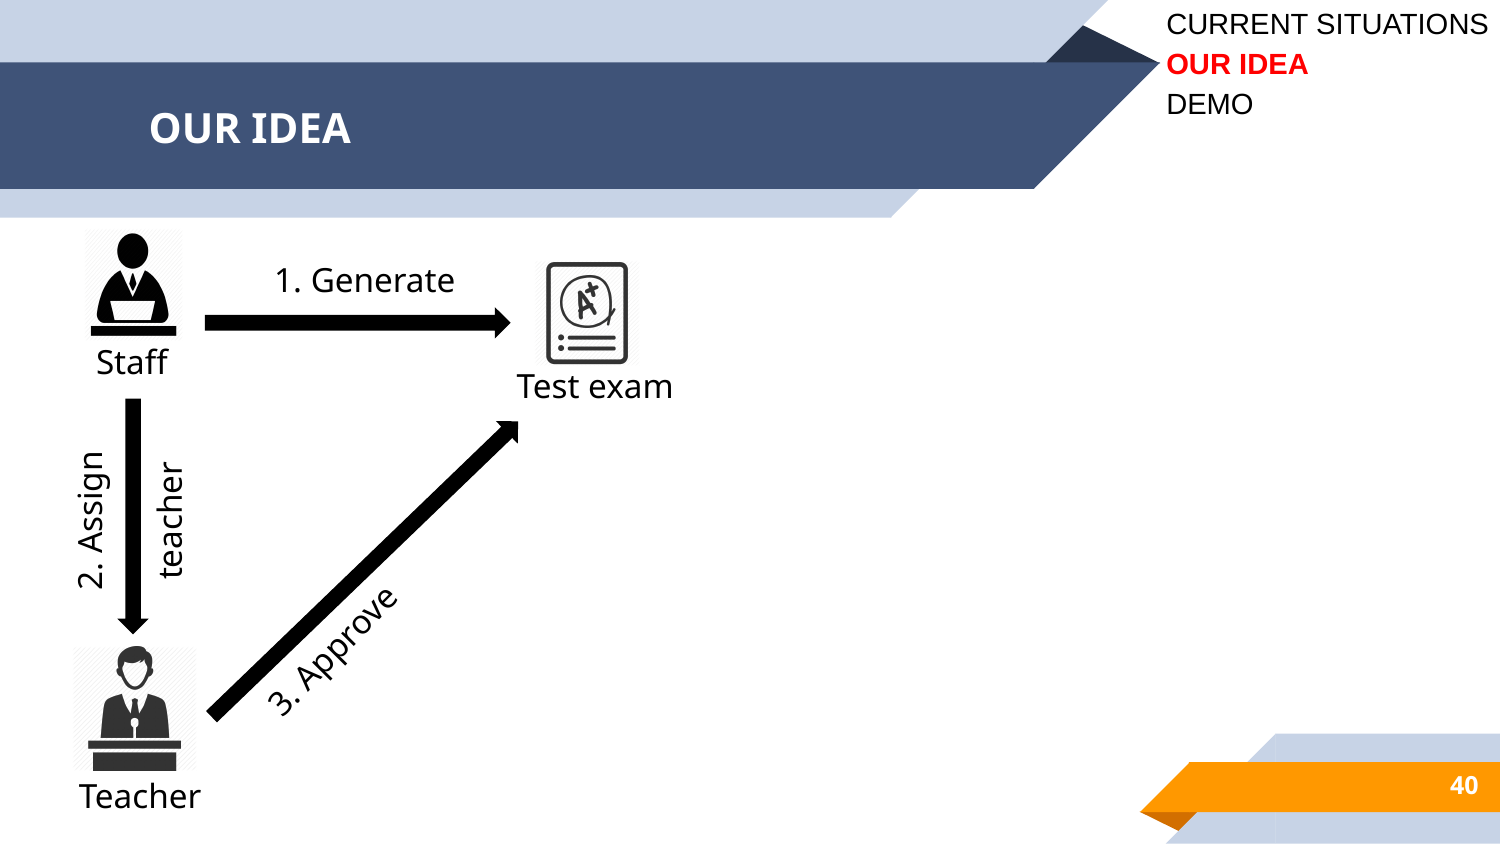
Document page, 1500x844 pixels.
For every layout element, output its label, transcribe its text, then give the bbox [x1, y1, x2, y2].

text_box CURRENT SITUATIONS OUR IDEA DEMO [1151, 0, 1500, 128]
text_box 3. Approve [240, 551, 457, 770]
picture [534, 260, 640, 366]
slide_number 40 [1249, 760, 1494, 813]
picture [84, 228, 183, 341]
text_box 2. Assign teacher [61, 427, 196, 606]
picture [72, 646, 198, 771]
text_box [203, 418, 521, 725]
text_box Teacher [64, 767, 217, 823]
text_box [202, 305, 513, 341]
title OUR IDEA [133, 64, 997, 190]
text_box Test exam [501, 357, 689, 413]
text_box [115, 606, 151, 637]
text_box [123, 396, 143, 427]
text_box 1. Generate [259, 251, 471, 307]
text_box Staff [81, 346, 183, 389]
